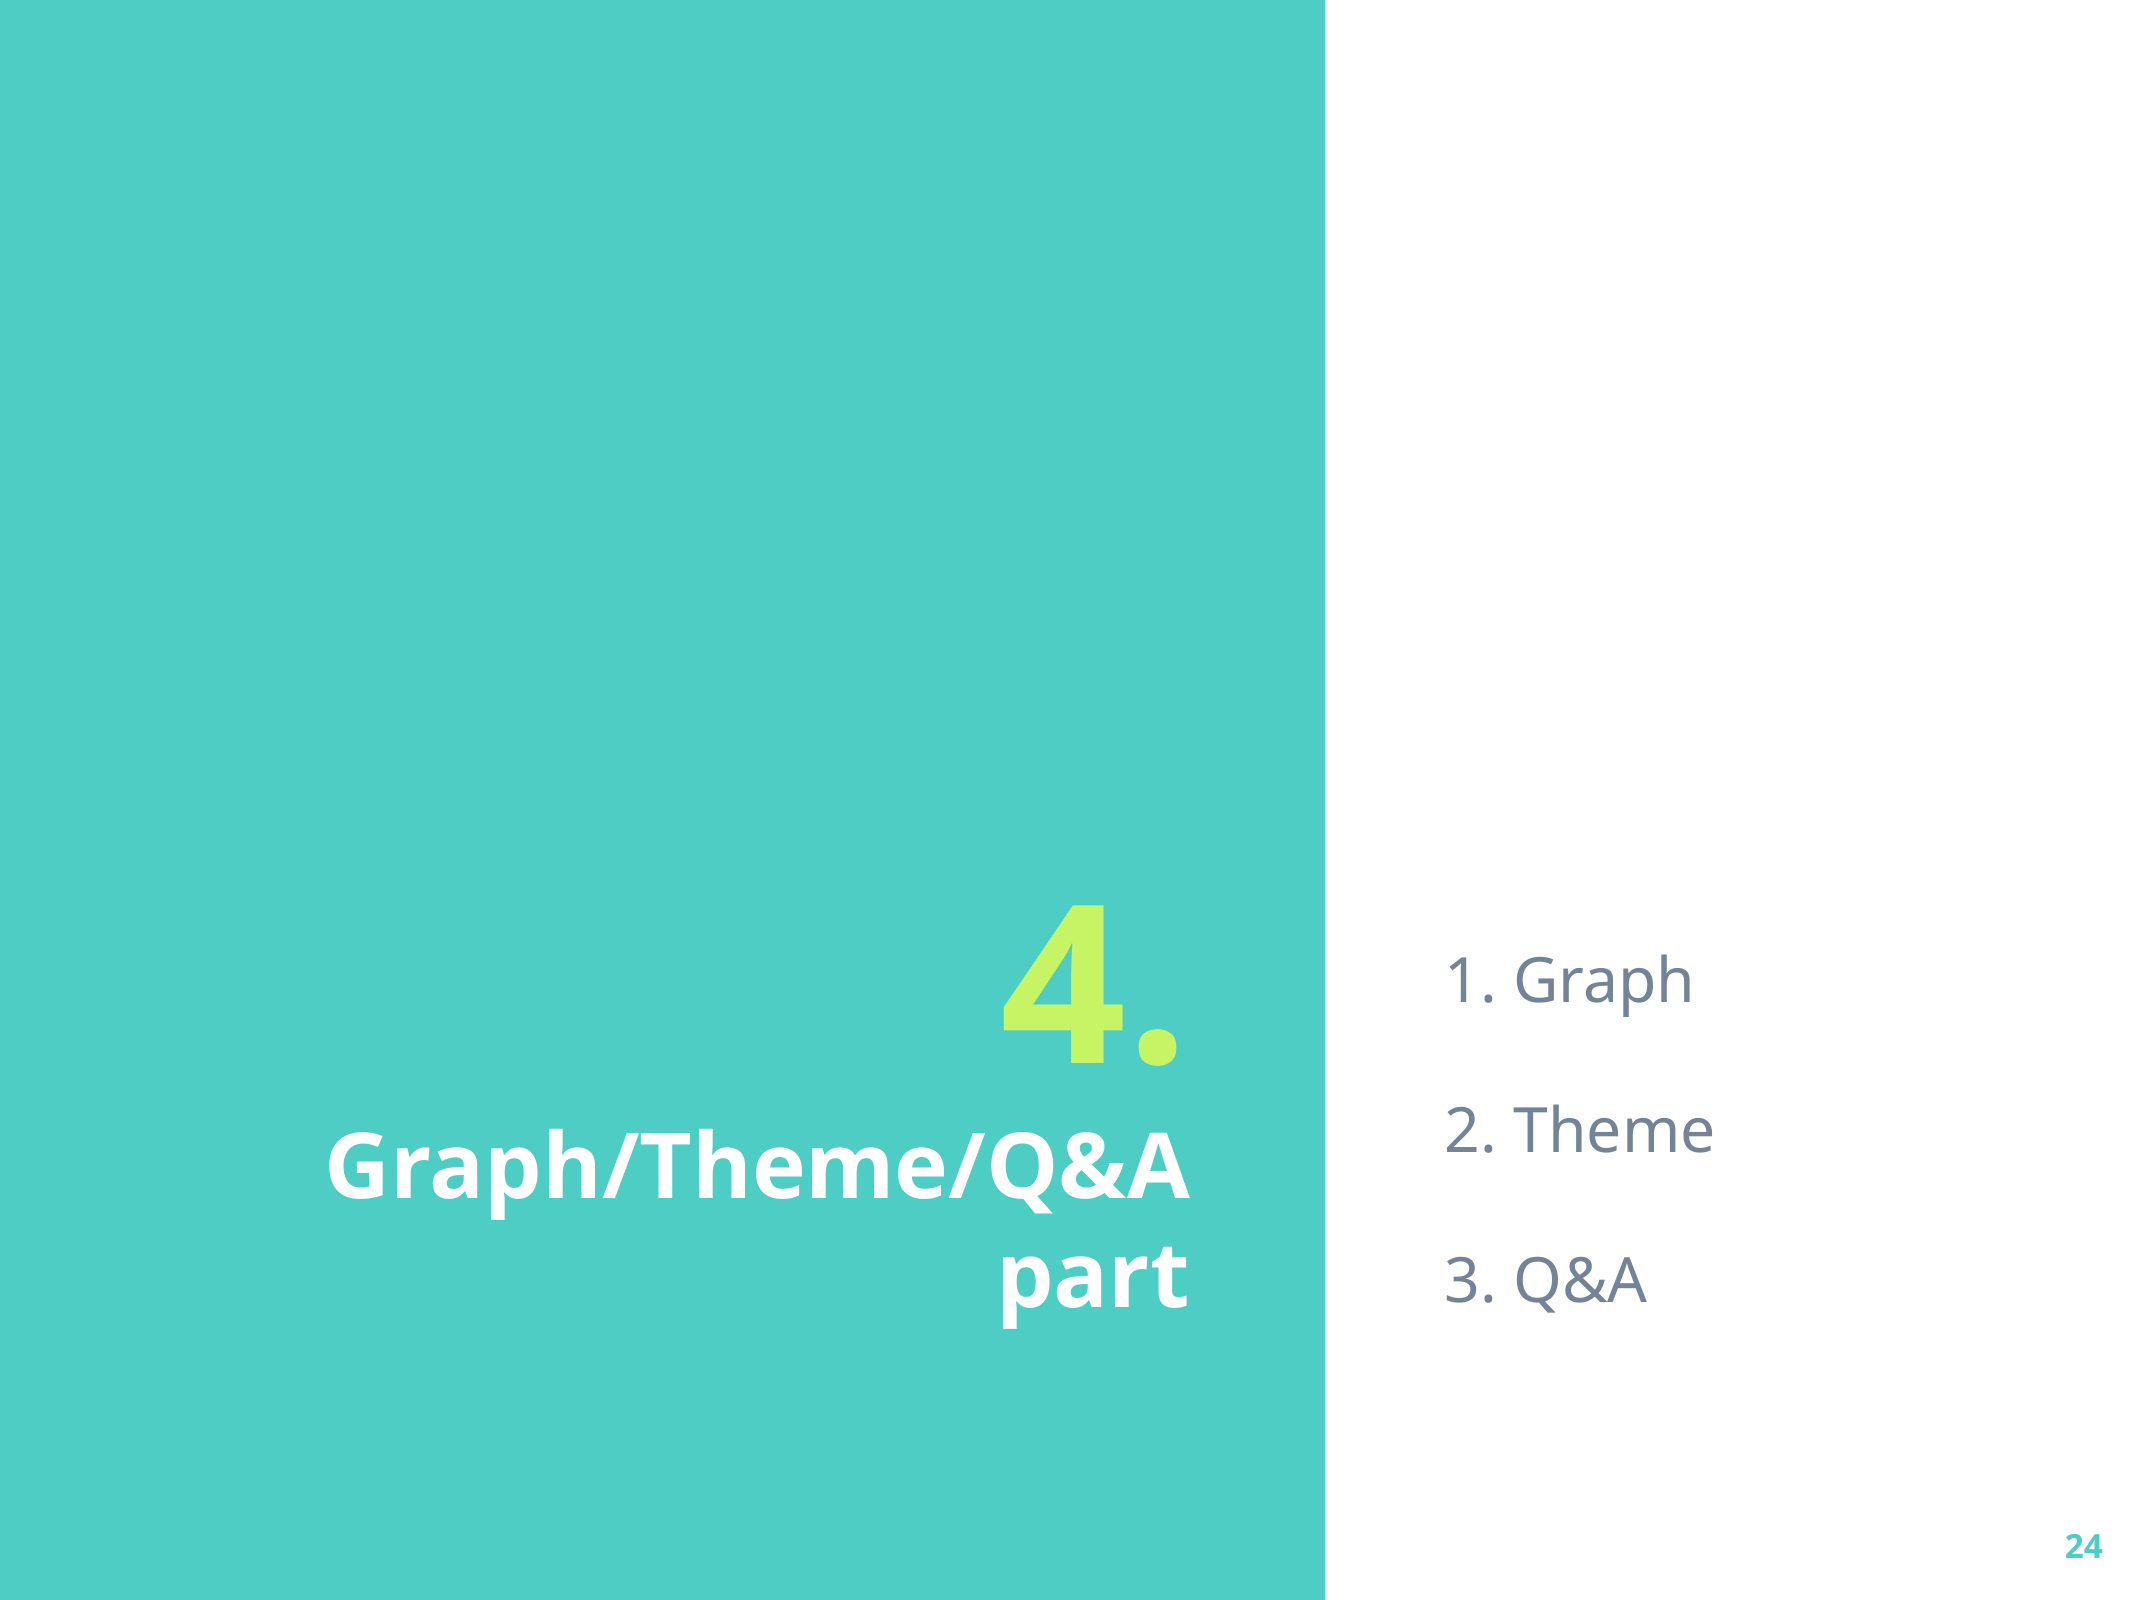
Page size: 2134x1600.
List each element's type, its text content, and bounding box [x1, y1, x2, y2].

slide_number 24 [2042, 1503, 2125, 1587]
list 1. Graph 2. Theme 3. Q&A [1422, 890, 1995, 1337]
title 4. Graph/Theme/Q&A part [159, 900, 1212, 1348]
